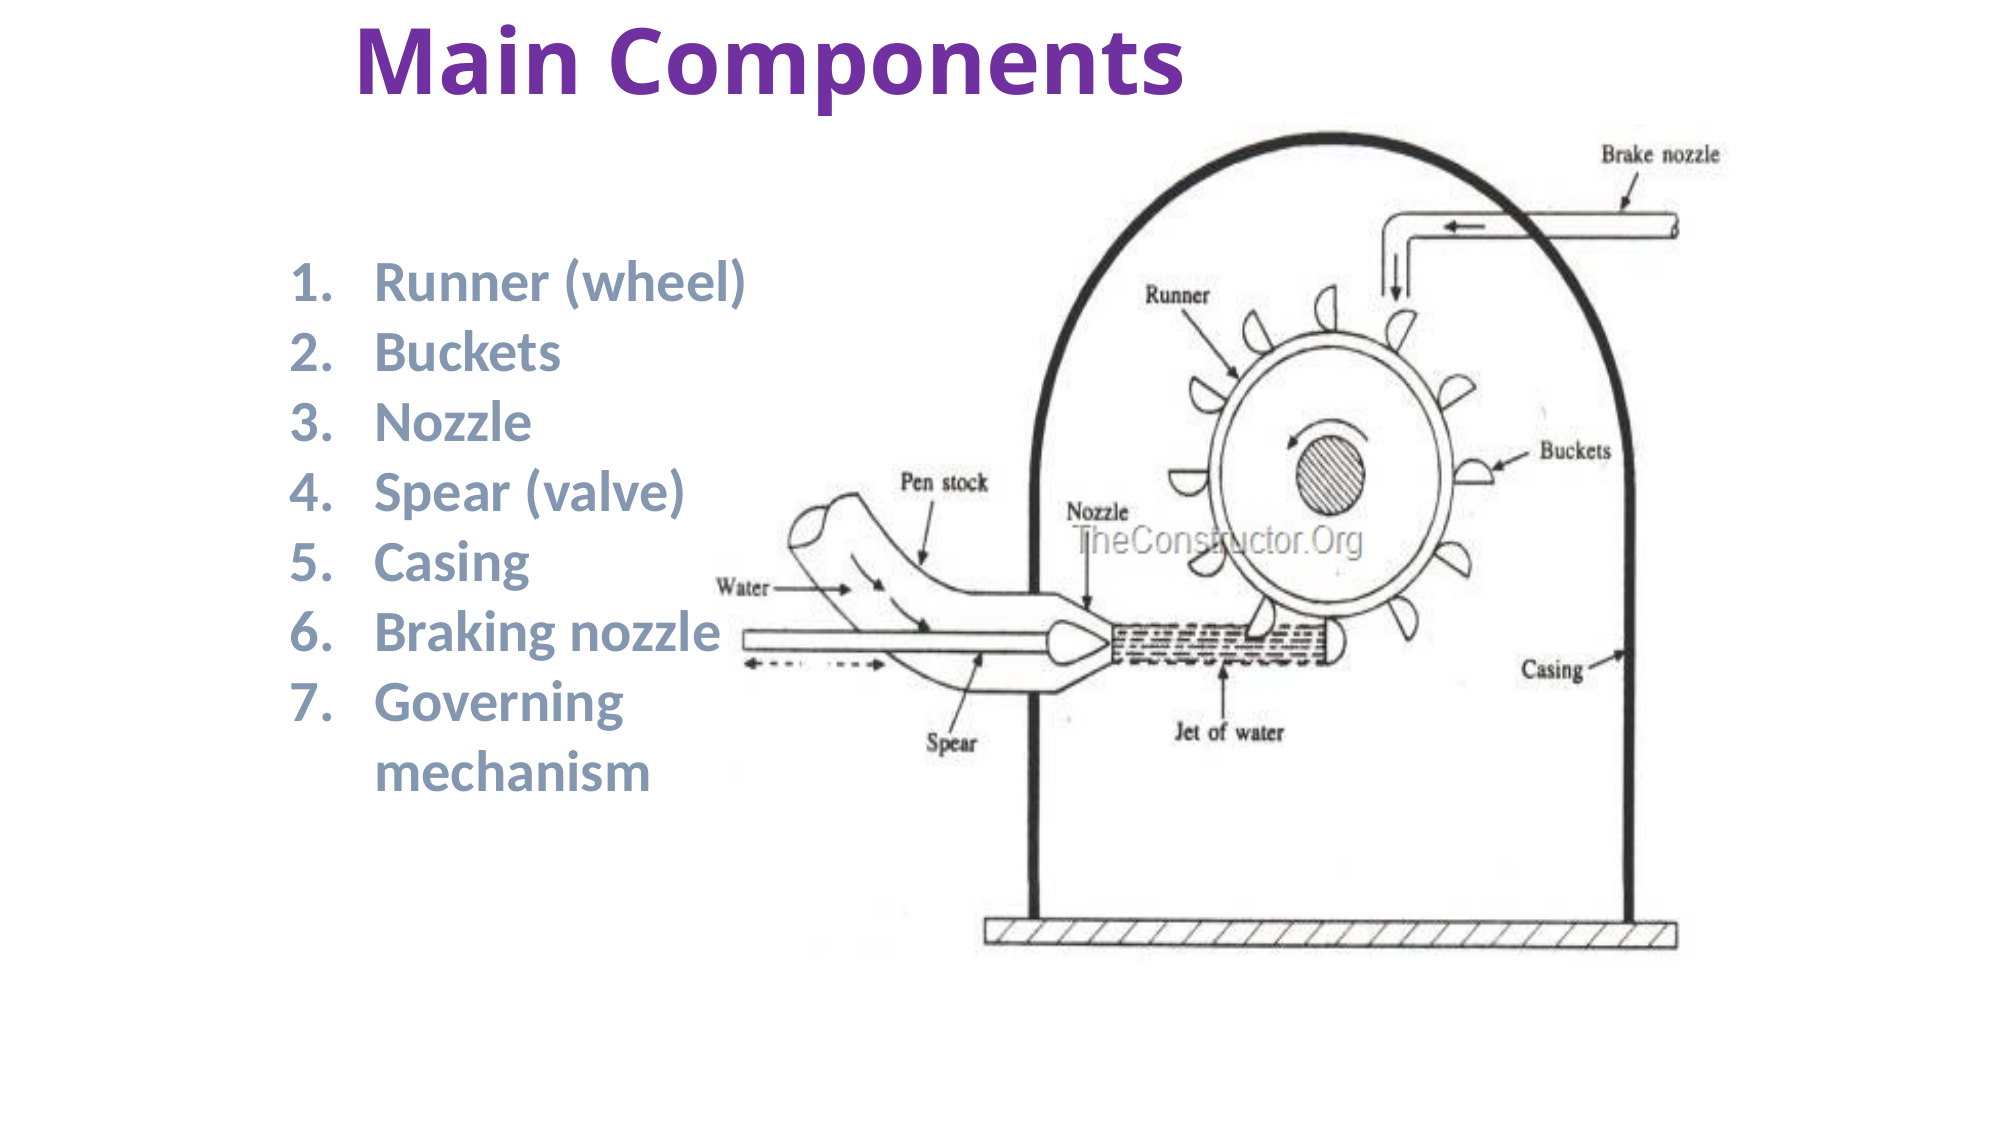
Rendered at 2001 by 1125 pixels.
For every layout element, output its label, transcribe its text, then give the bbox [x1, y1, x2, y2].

title Main Components [337, 4, 1688, 125]
picture [712, 124, 1729, 963]
text_box Runner (wheel) Buckets Nozzle Spear (valve) Casing Braking nozzle Governing mechanism [275, 235, 712, 811]
